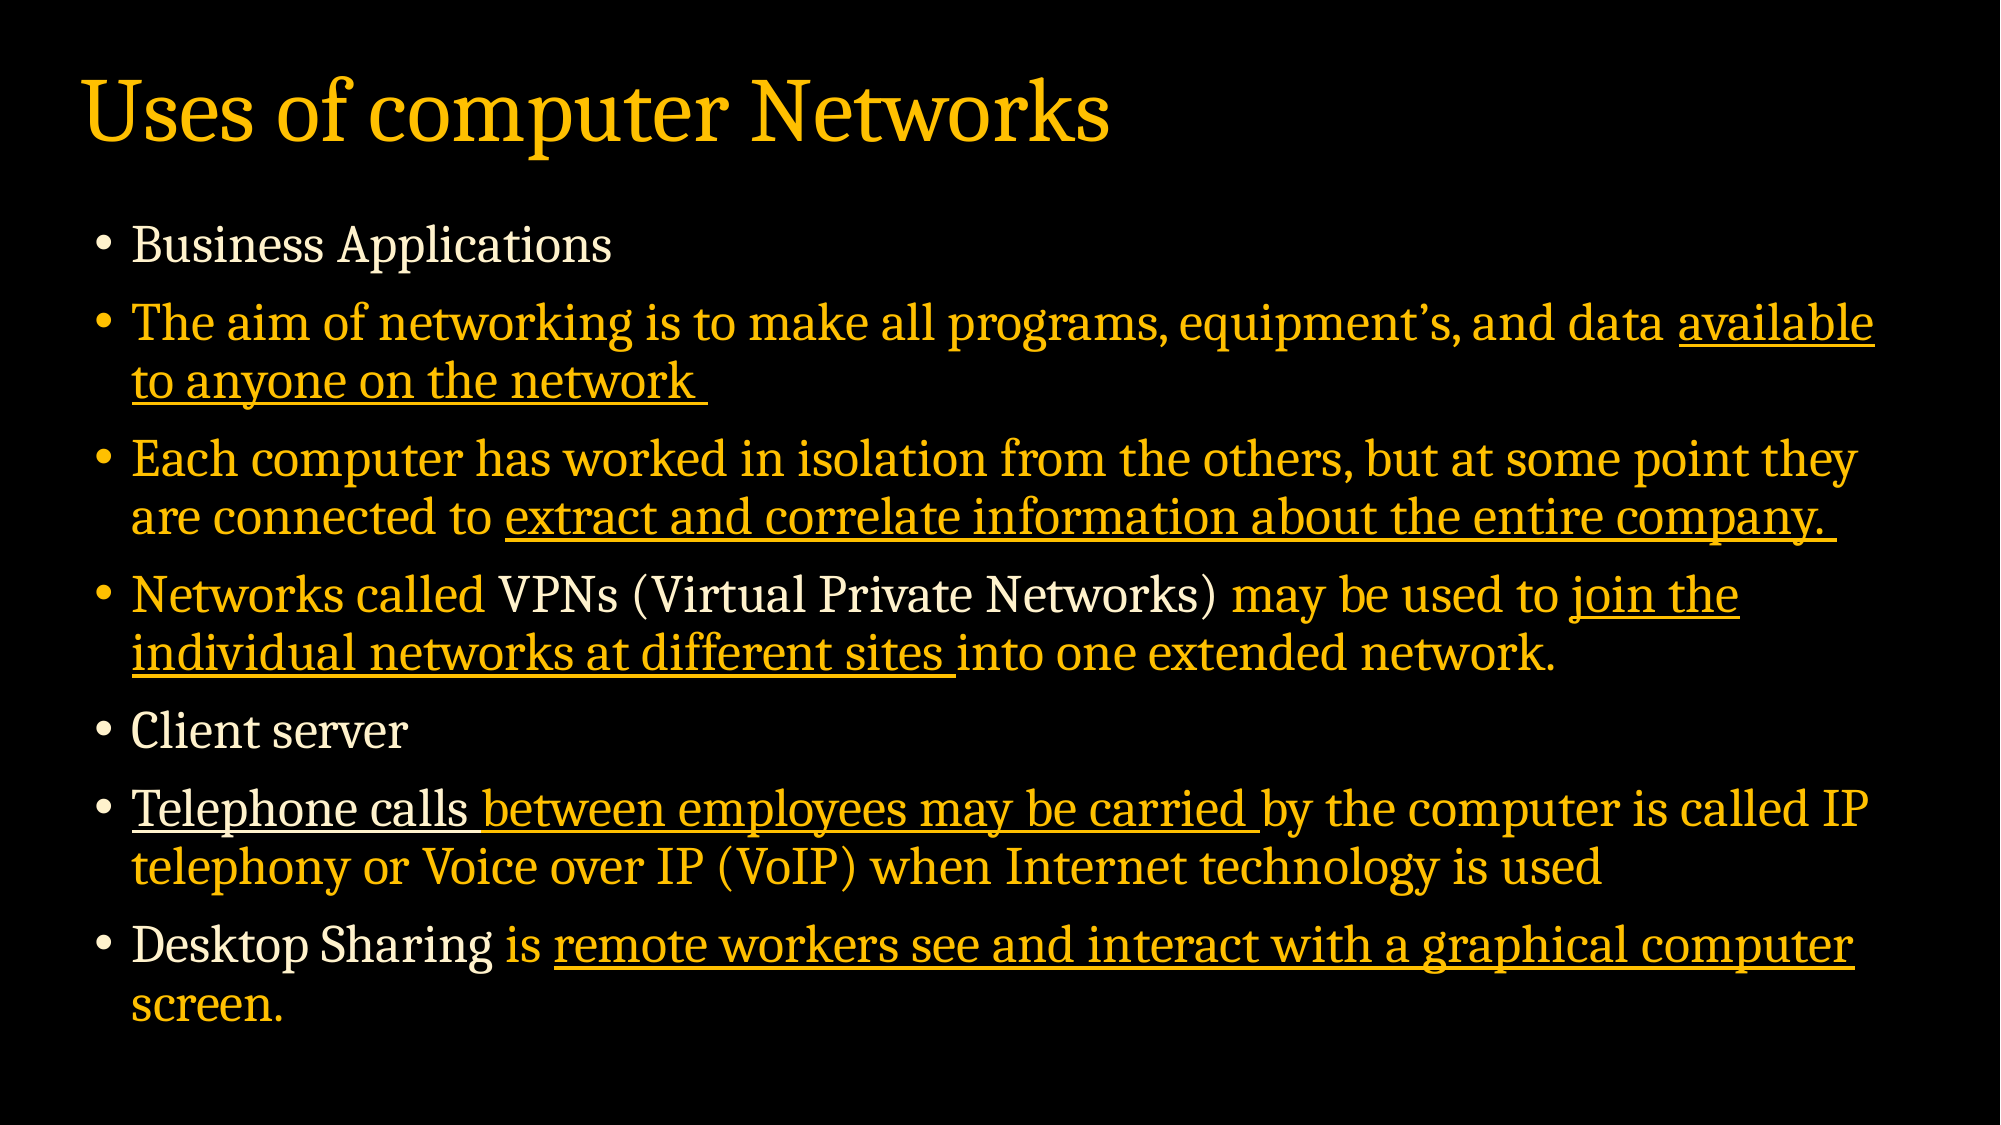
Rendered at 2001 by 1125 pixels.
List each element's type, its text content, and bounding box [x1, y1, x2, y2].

title Uses of computer Networks [65, 51, 1641, 174]
list Business Applications The aim of networking is to make all programs, equipment’s, and data available to anyone on the network Each computer has worked in isolation from the others, but at some point they are connected to extract and correlate information about the entire company. Networks called VPNs (Virtual Private Networks) may be used to join the individual networks at different sites into one extended network. Client server Telephone calls between employees may be carried by the computer is called IP telephony or Voice over IP (VoIP) when Internet technology is used Desktop Sharing is remote workers see and interact with a graphical computer screen. [79, 208, 1938, 1056]
